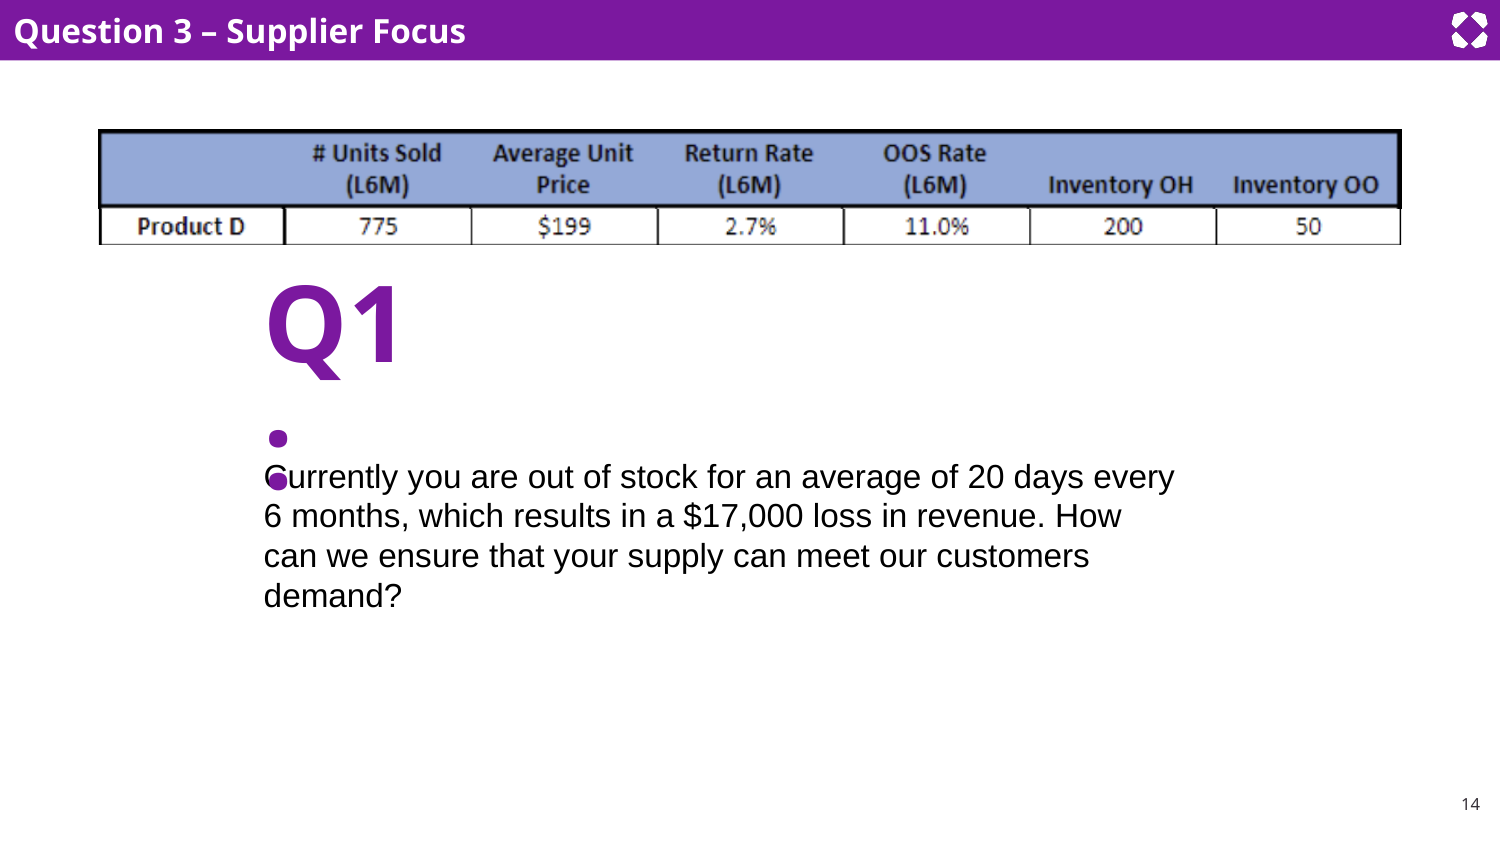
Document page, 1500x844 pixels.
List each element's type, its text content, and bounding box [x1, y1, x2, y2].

list Currently you are out of stock for an average of 20 days every 6 months, which results in a $17,000 loss in revenue. How can we ensure that your supply can meet our customers demand? [248, 439, 1200, 720]
picture [98, 128, 1402, 245]
title Q1: [248, 327, 438, 440]
picture [1449, 9, 1491, 51]
title Question 3 – Supplier Focus [13, 0, 1435, 61]
